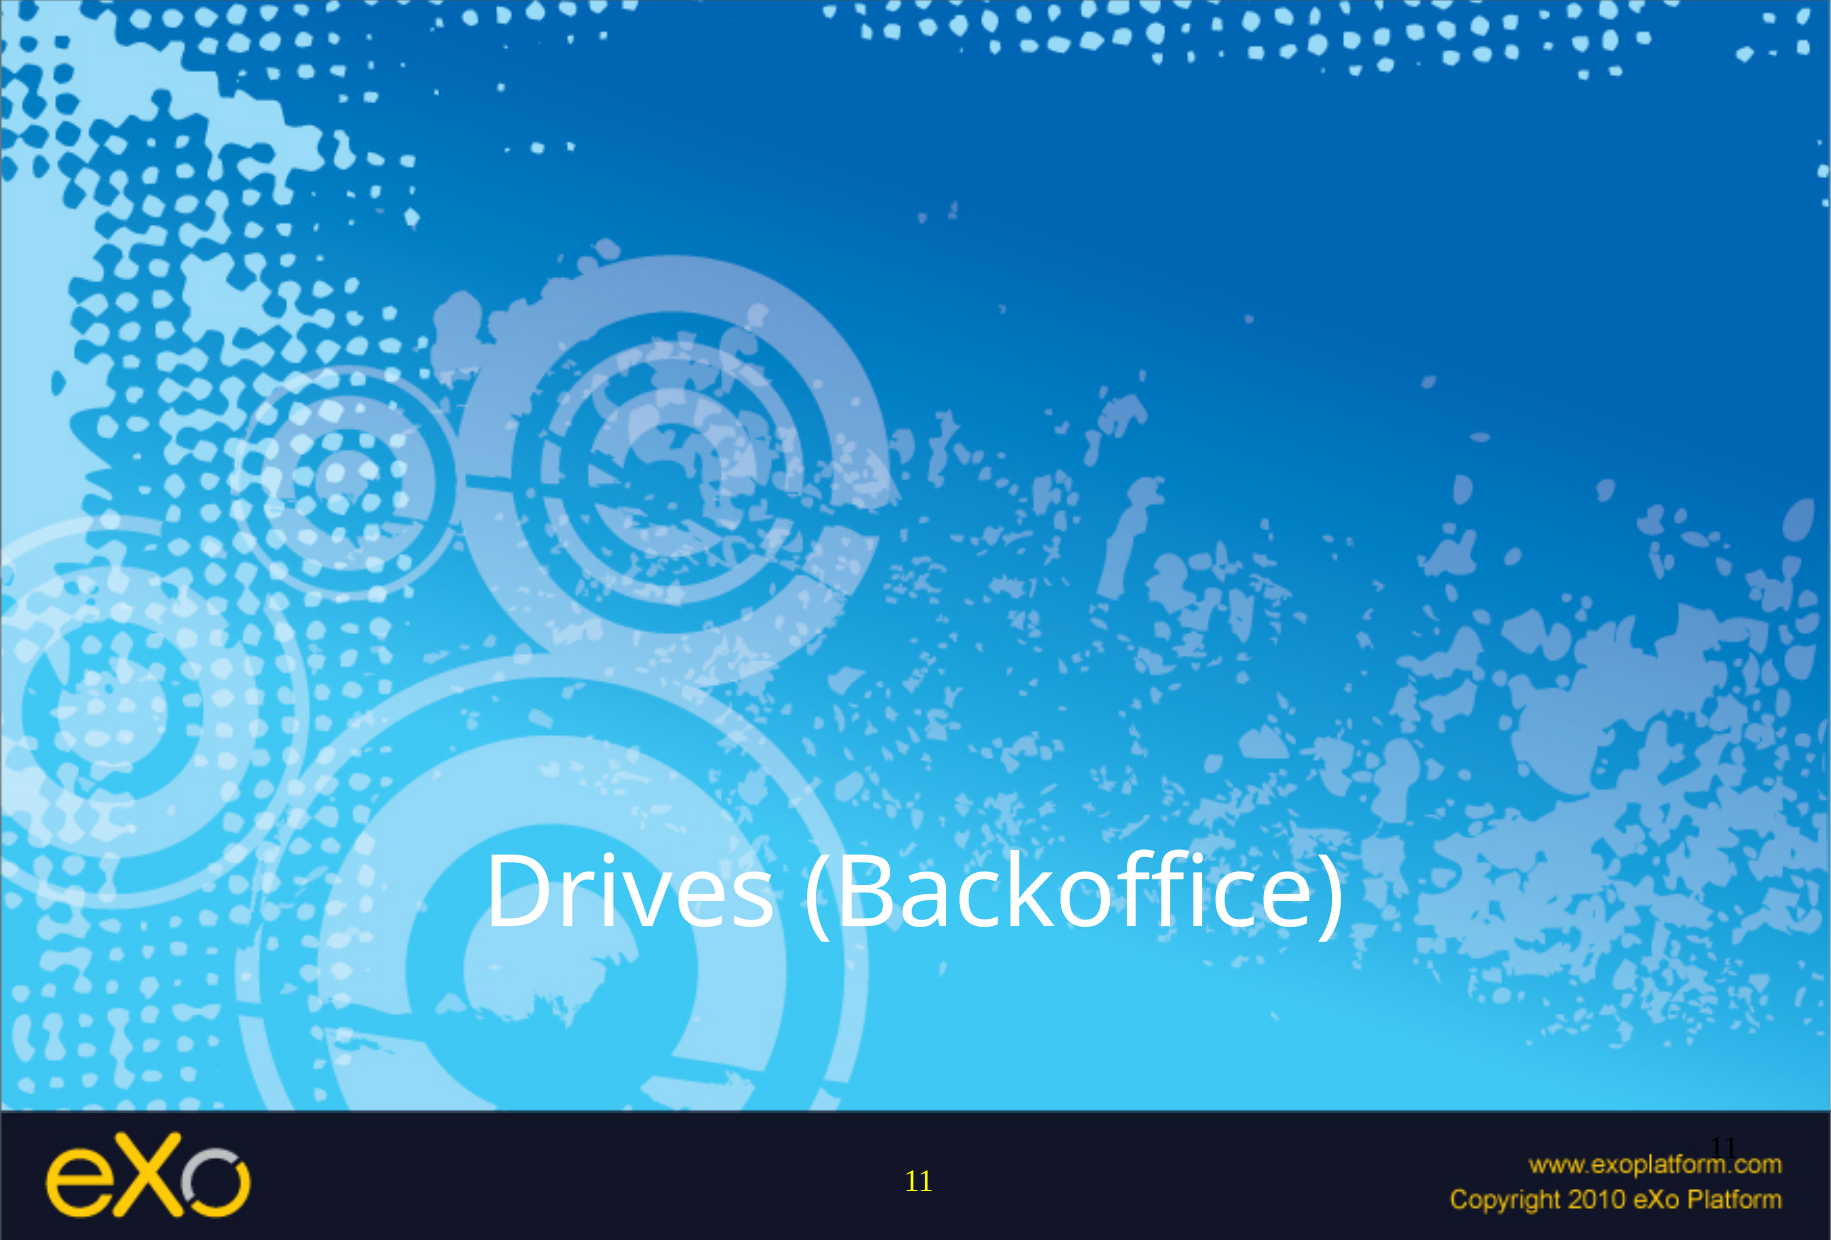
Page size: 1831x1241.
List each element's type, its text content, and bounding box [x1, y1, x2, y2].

picture [0, 0, 1831, 1240]
text_box Drives (Backoffice) [90, 769, 1738, 1015]
text_box 11 [1312, 1129, 1739, 1215]
